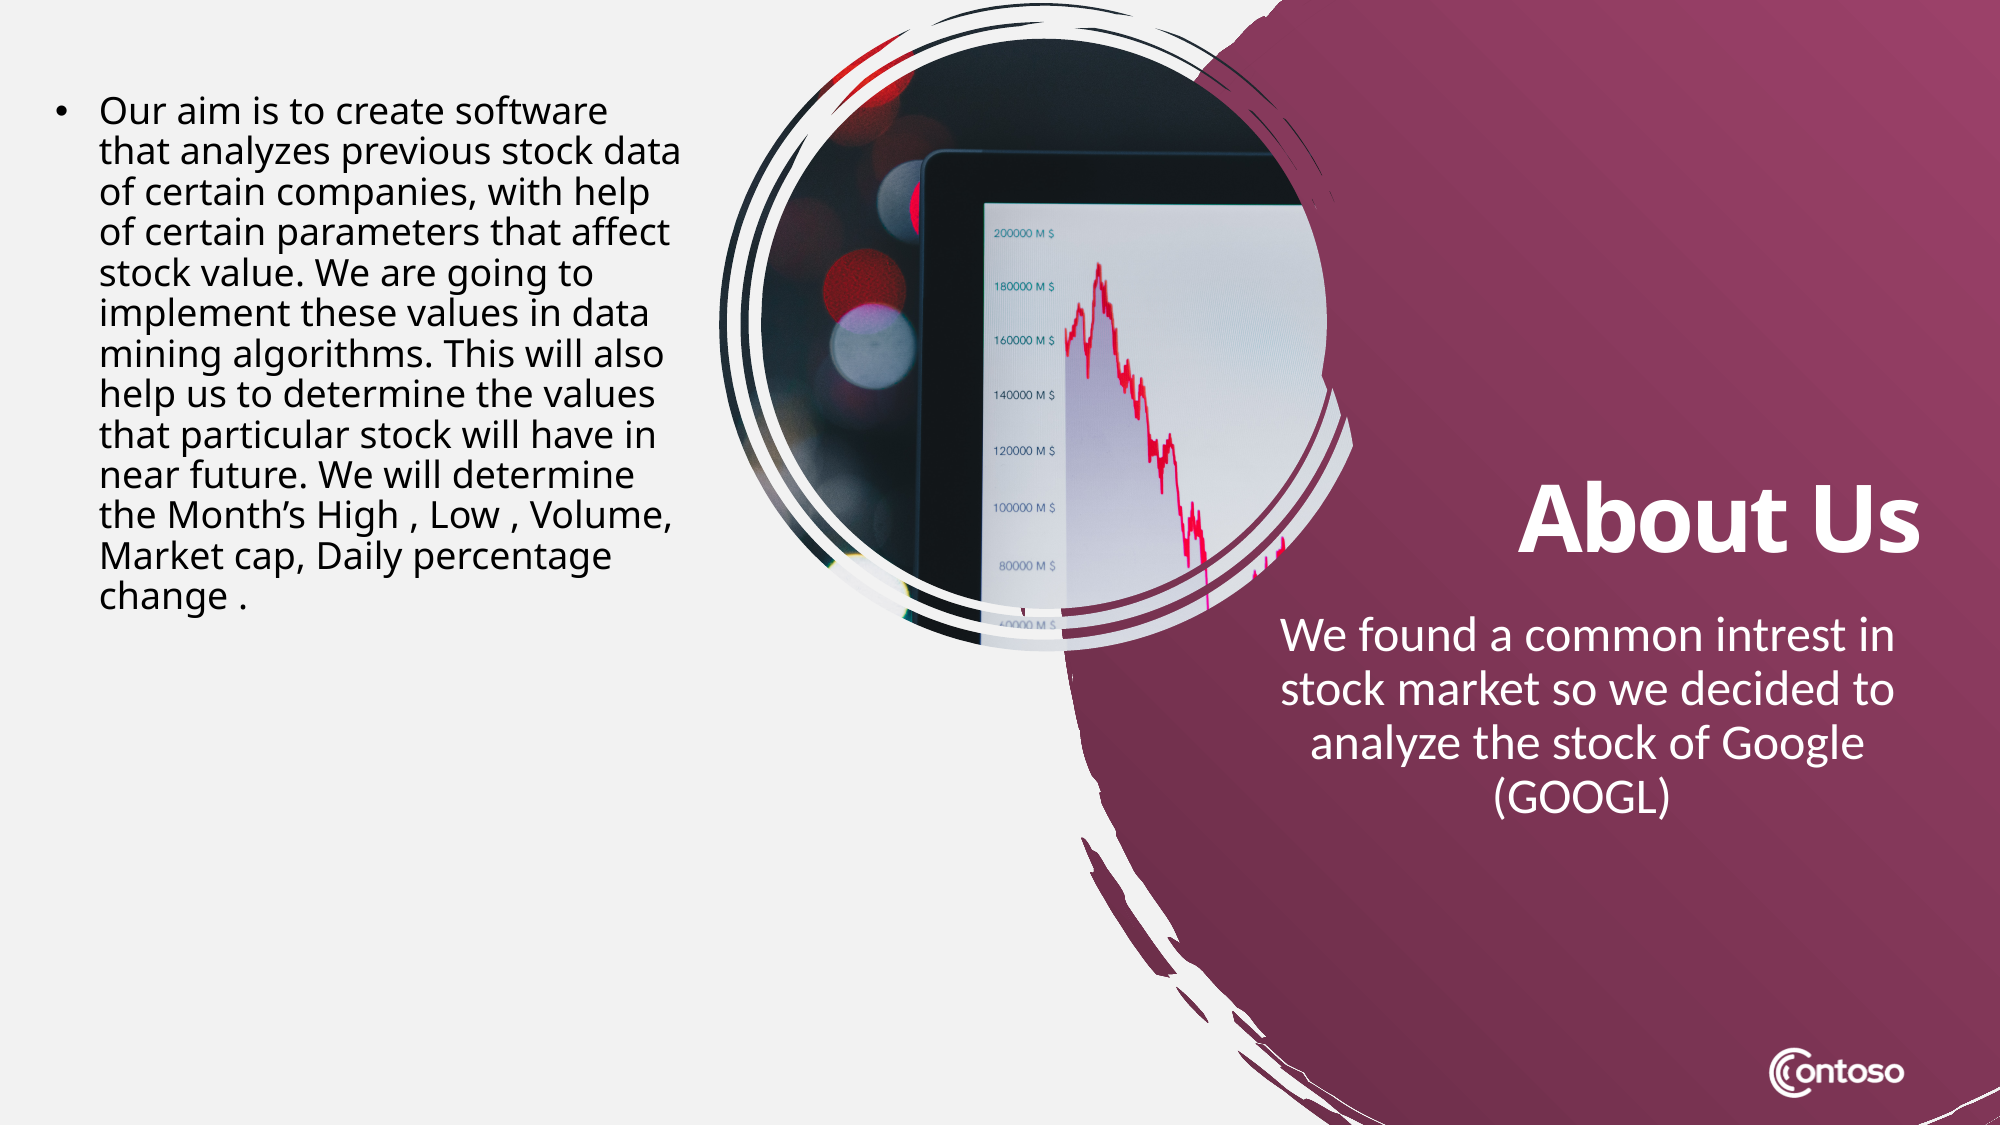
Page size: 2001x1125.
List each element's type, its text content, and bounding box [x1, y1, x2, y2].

title About Us [1353, 455, 1923, 574]
subtitle We found a common intrest in stock market so we decided to analyze the stock of Google (GOOGL) [1252, 608, 1923, 841]
picture [1764, 1043, 1909, 1099]
list Our aim is to create software that analyzes previous stock data of certain companies, with help of certain parameters that affect stock value. We are going to implement these values in data mining algorithms. This will also help us to determine the values that particular stock will have in near future. We will determine the Month’s High , Low , Volume, Market cap, Daily percentage change . [55, 92, 689, 920]
picture [719, 3, 1353, 652]
